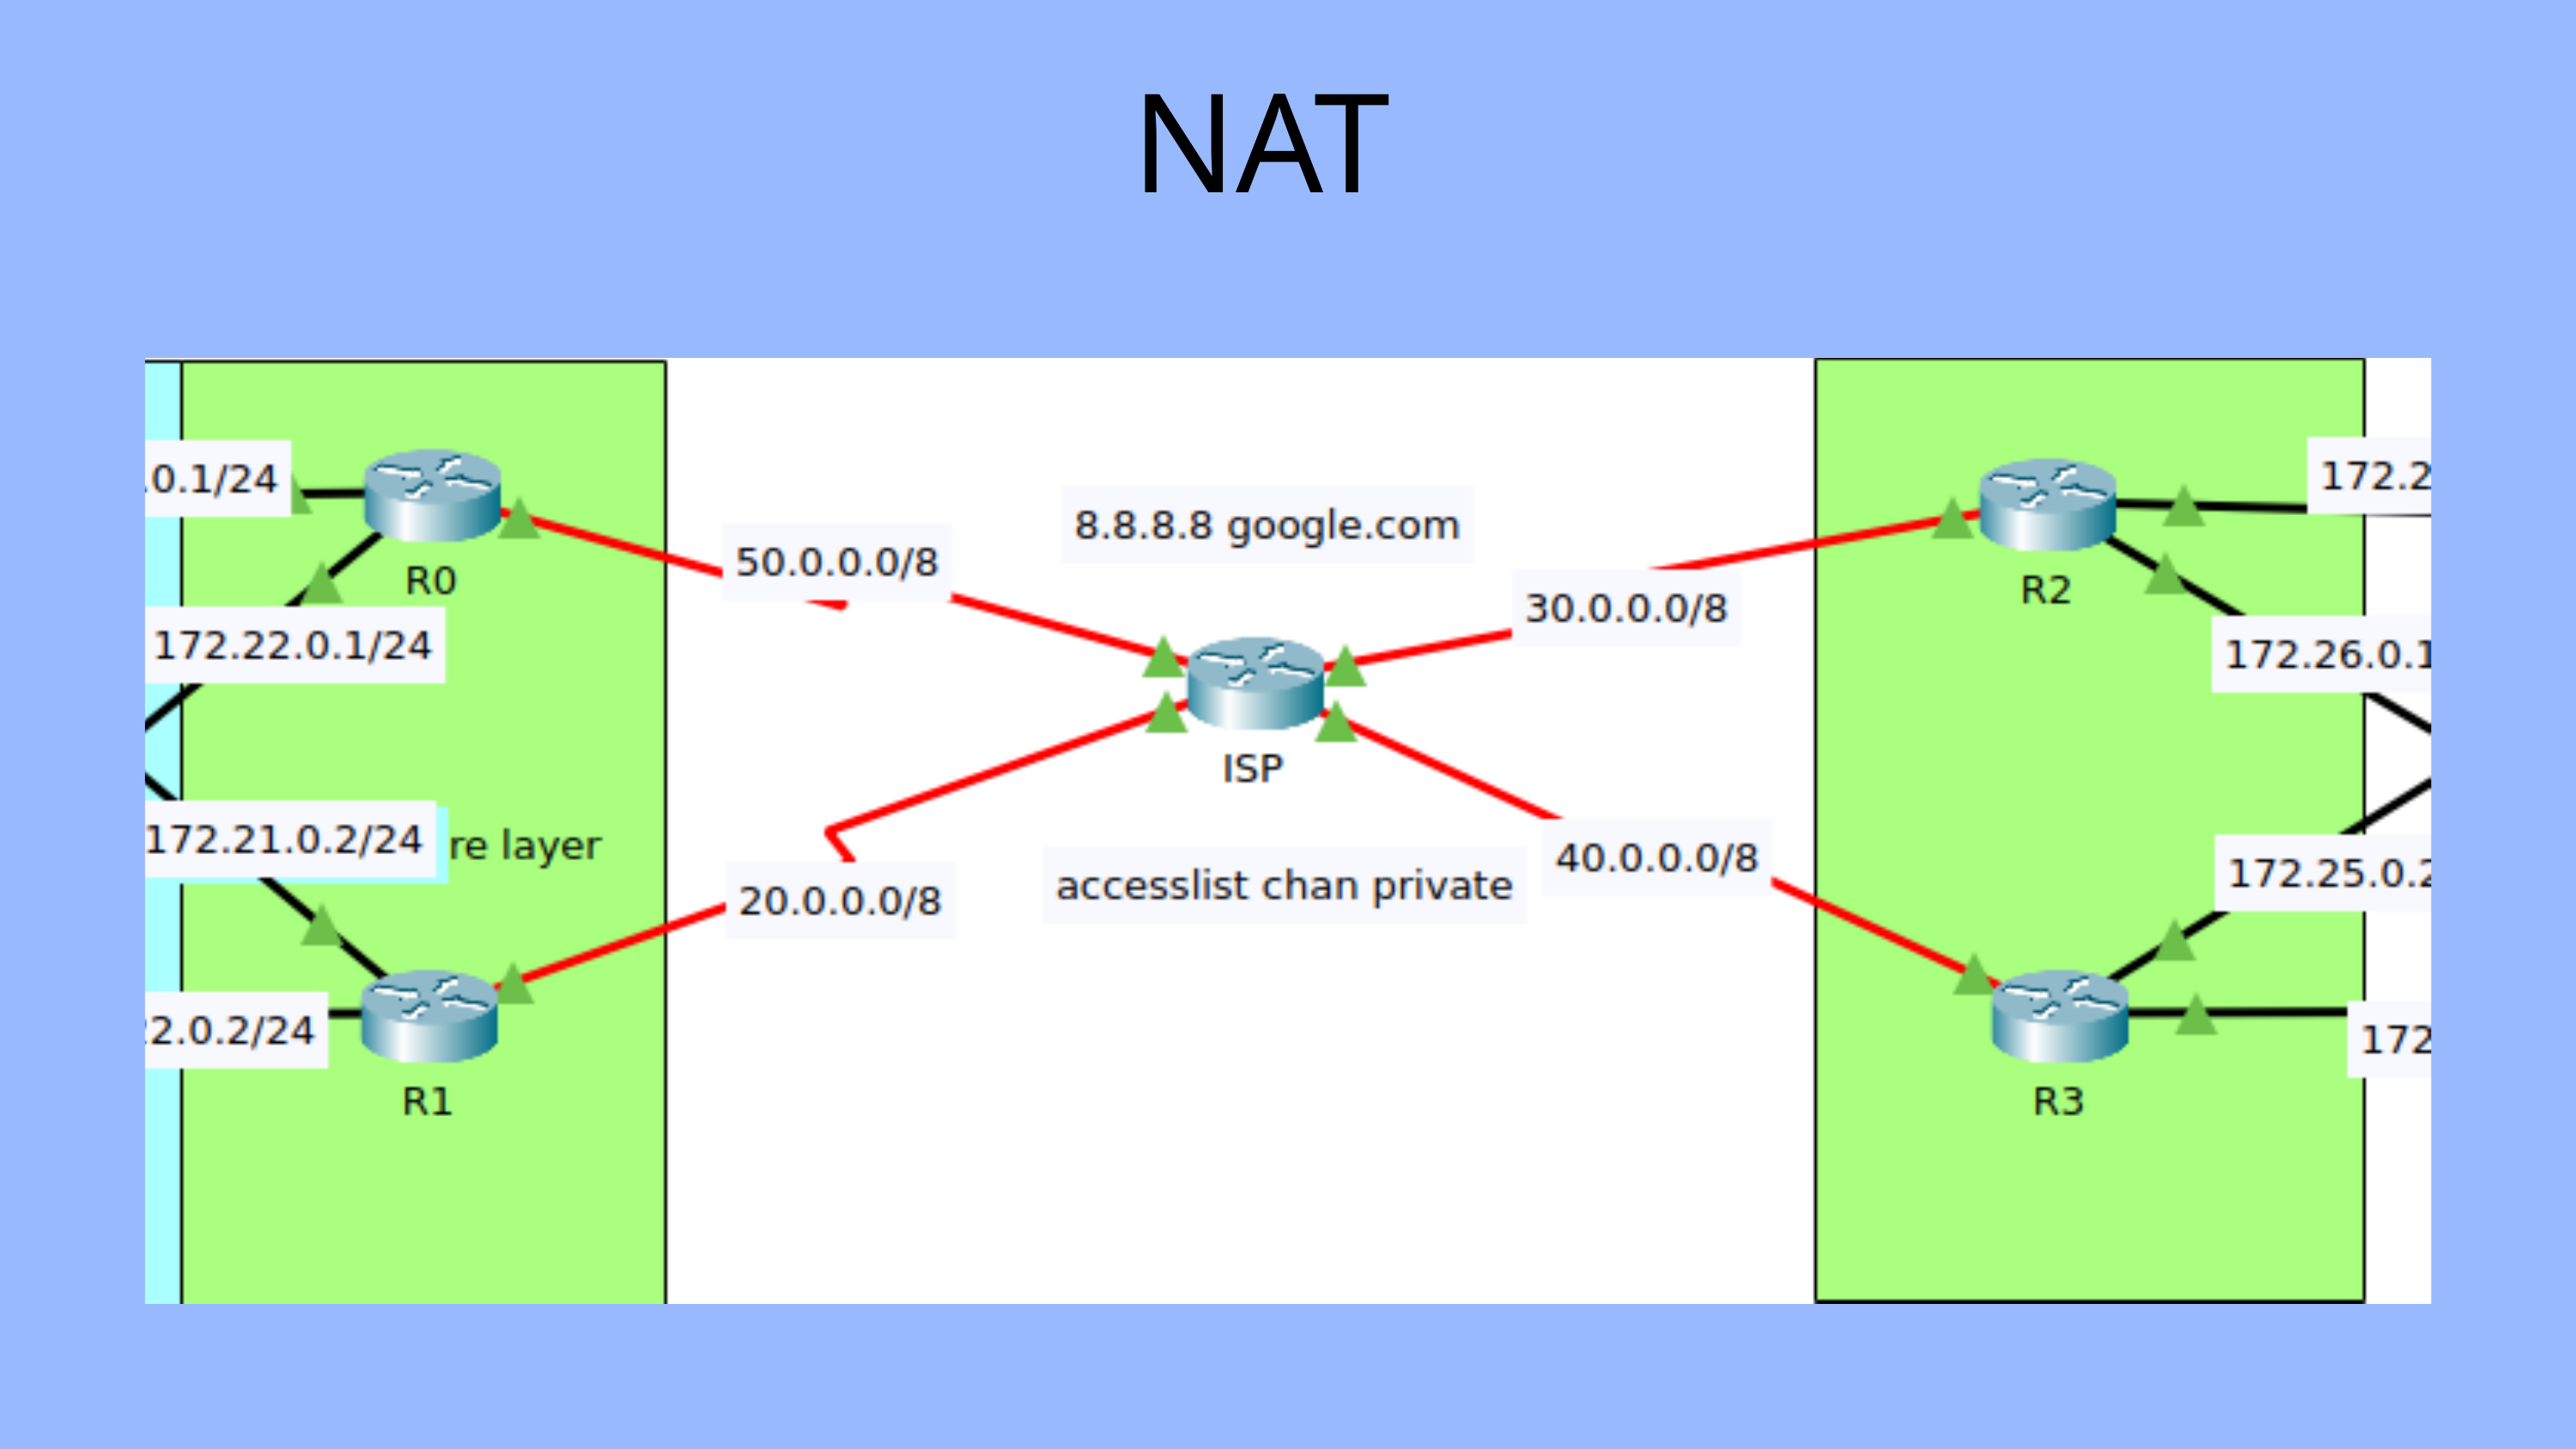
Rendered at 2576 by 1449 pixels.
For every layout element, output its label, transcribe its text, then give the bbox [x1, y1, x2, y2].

text_box NAT [1132, 82, 1444, 221]
text_box [144, 358, 2432, 1304]
